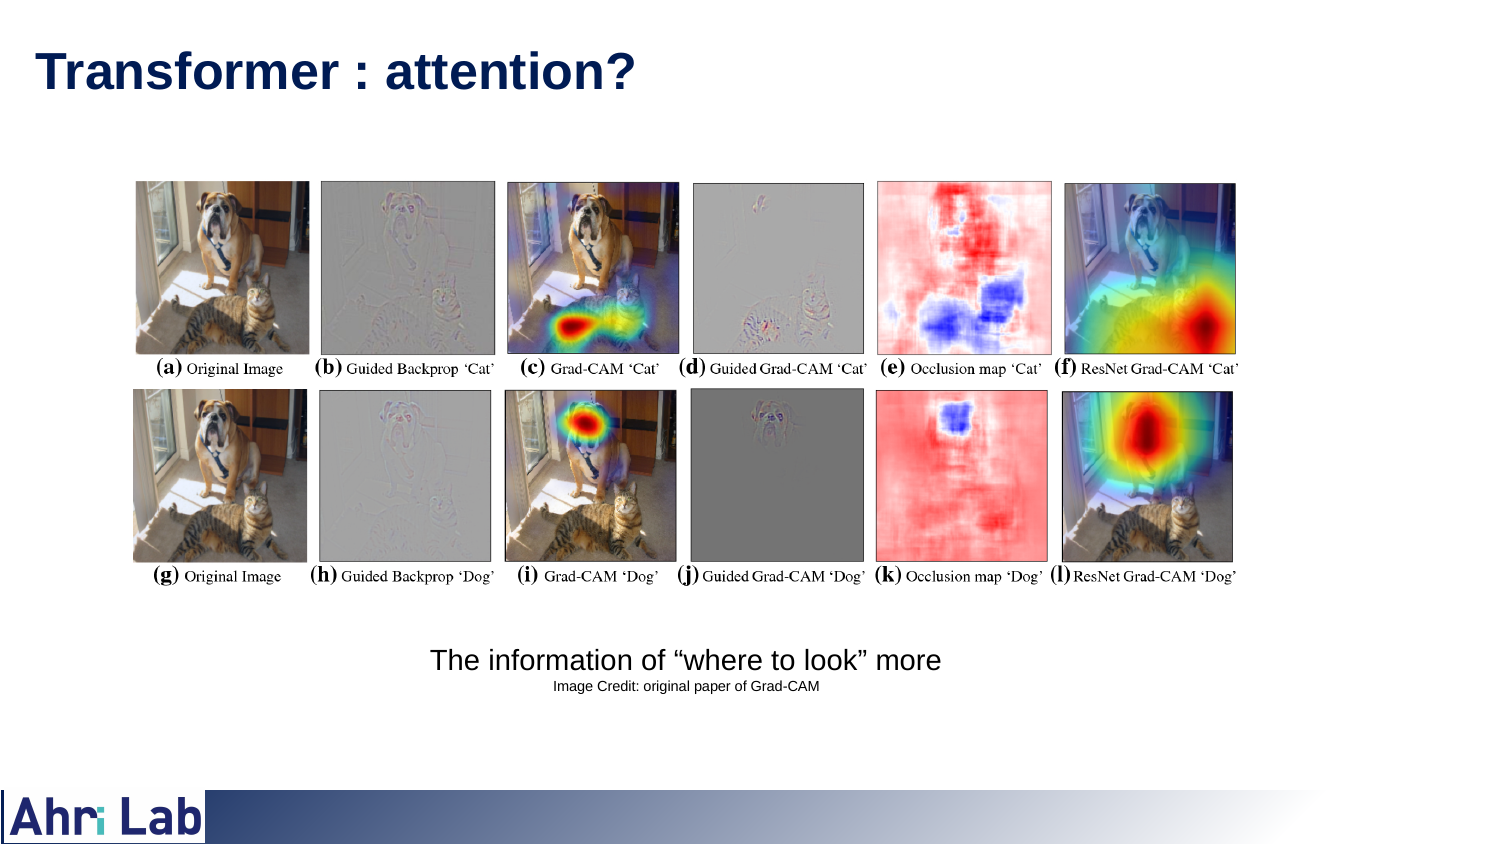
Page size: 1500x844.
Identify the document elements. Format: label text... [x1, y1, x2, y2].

title Transformer : attention? [20, 22, 1480, 117]
picture [133, 179, 1240, 586]
picture [4, 787, 205, 843]
text_box The information of “where to look” more Image Credit: original paper of Grad-CAM [133, 626, 1240, 693]
